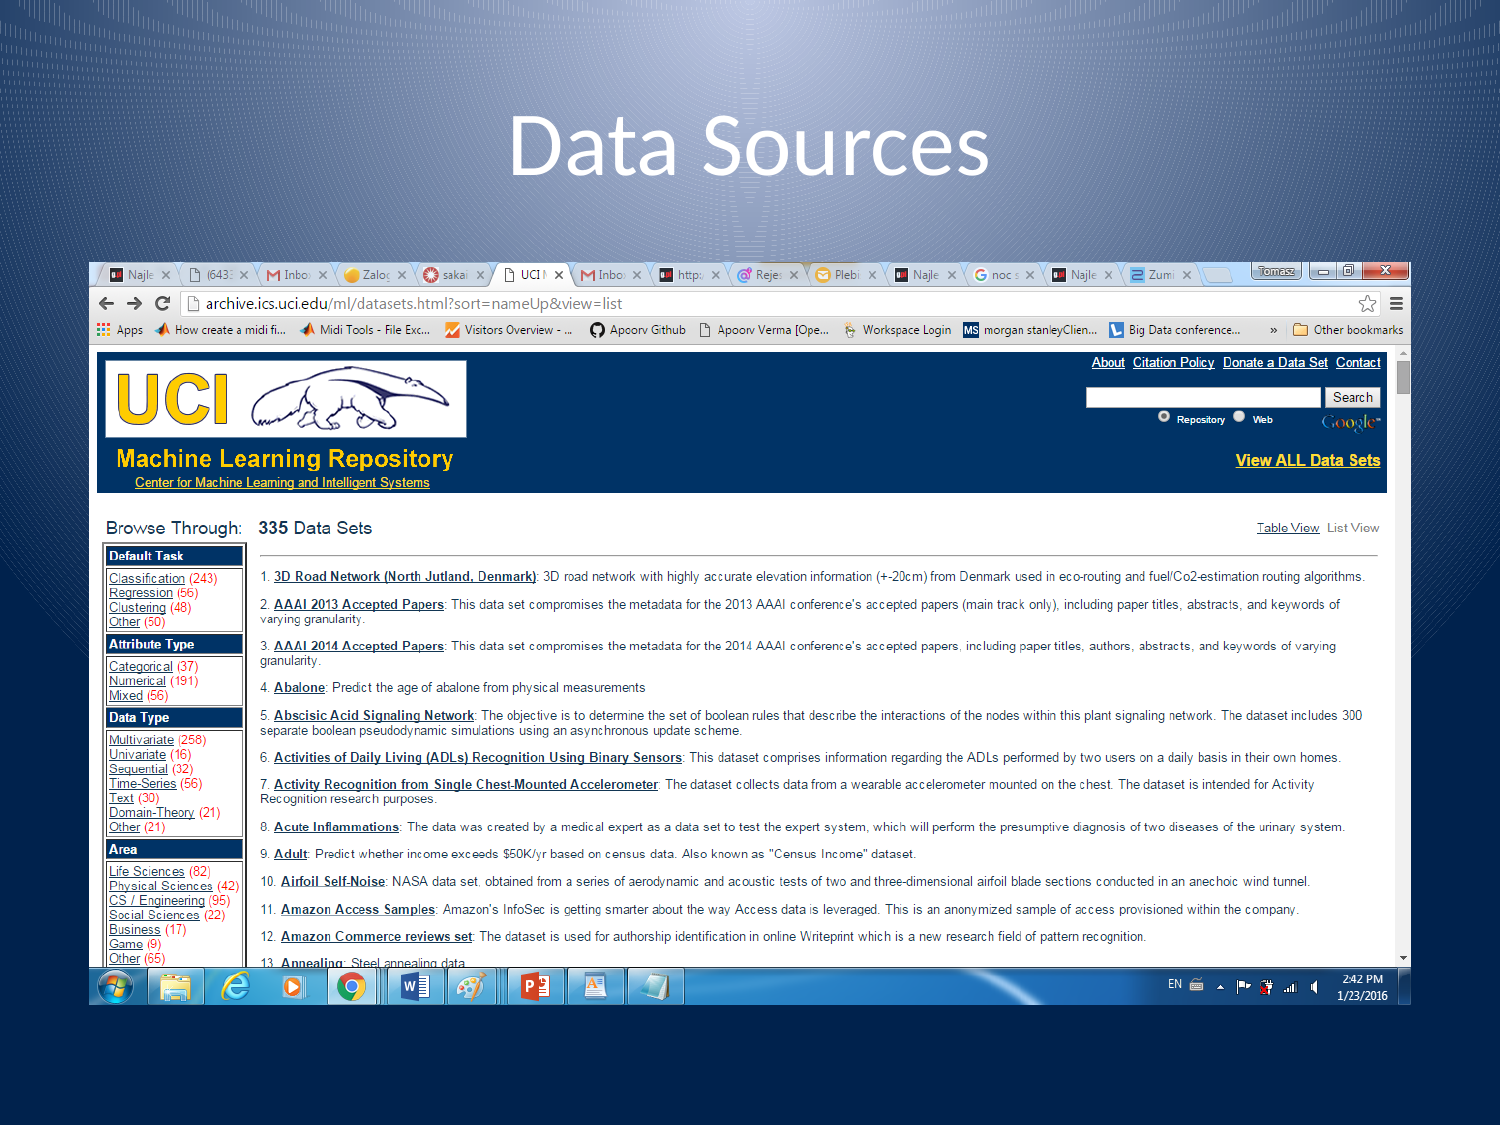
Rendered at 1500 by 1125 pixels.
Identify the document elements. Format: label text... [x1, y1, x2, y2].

title Data Sources [75, 45, 1425, 233]
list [89, 262, 1411, 1006]
